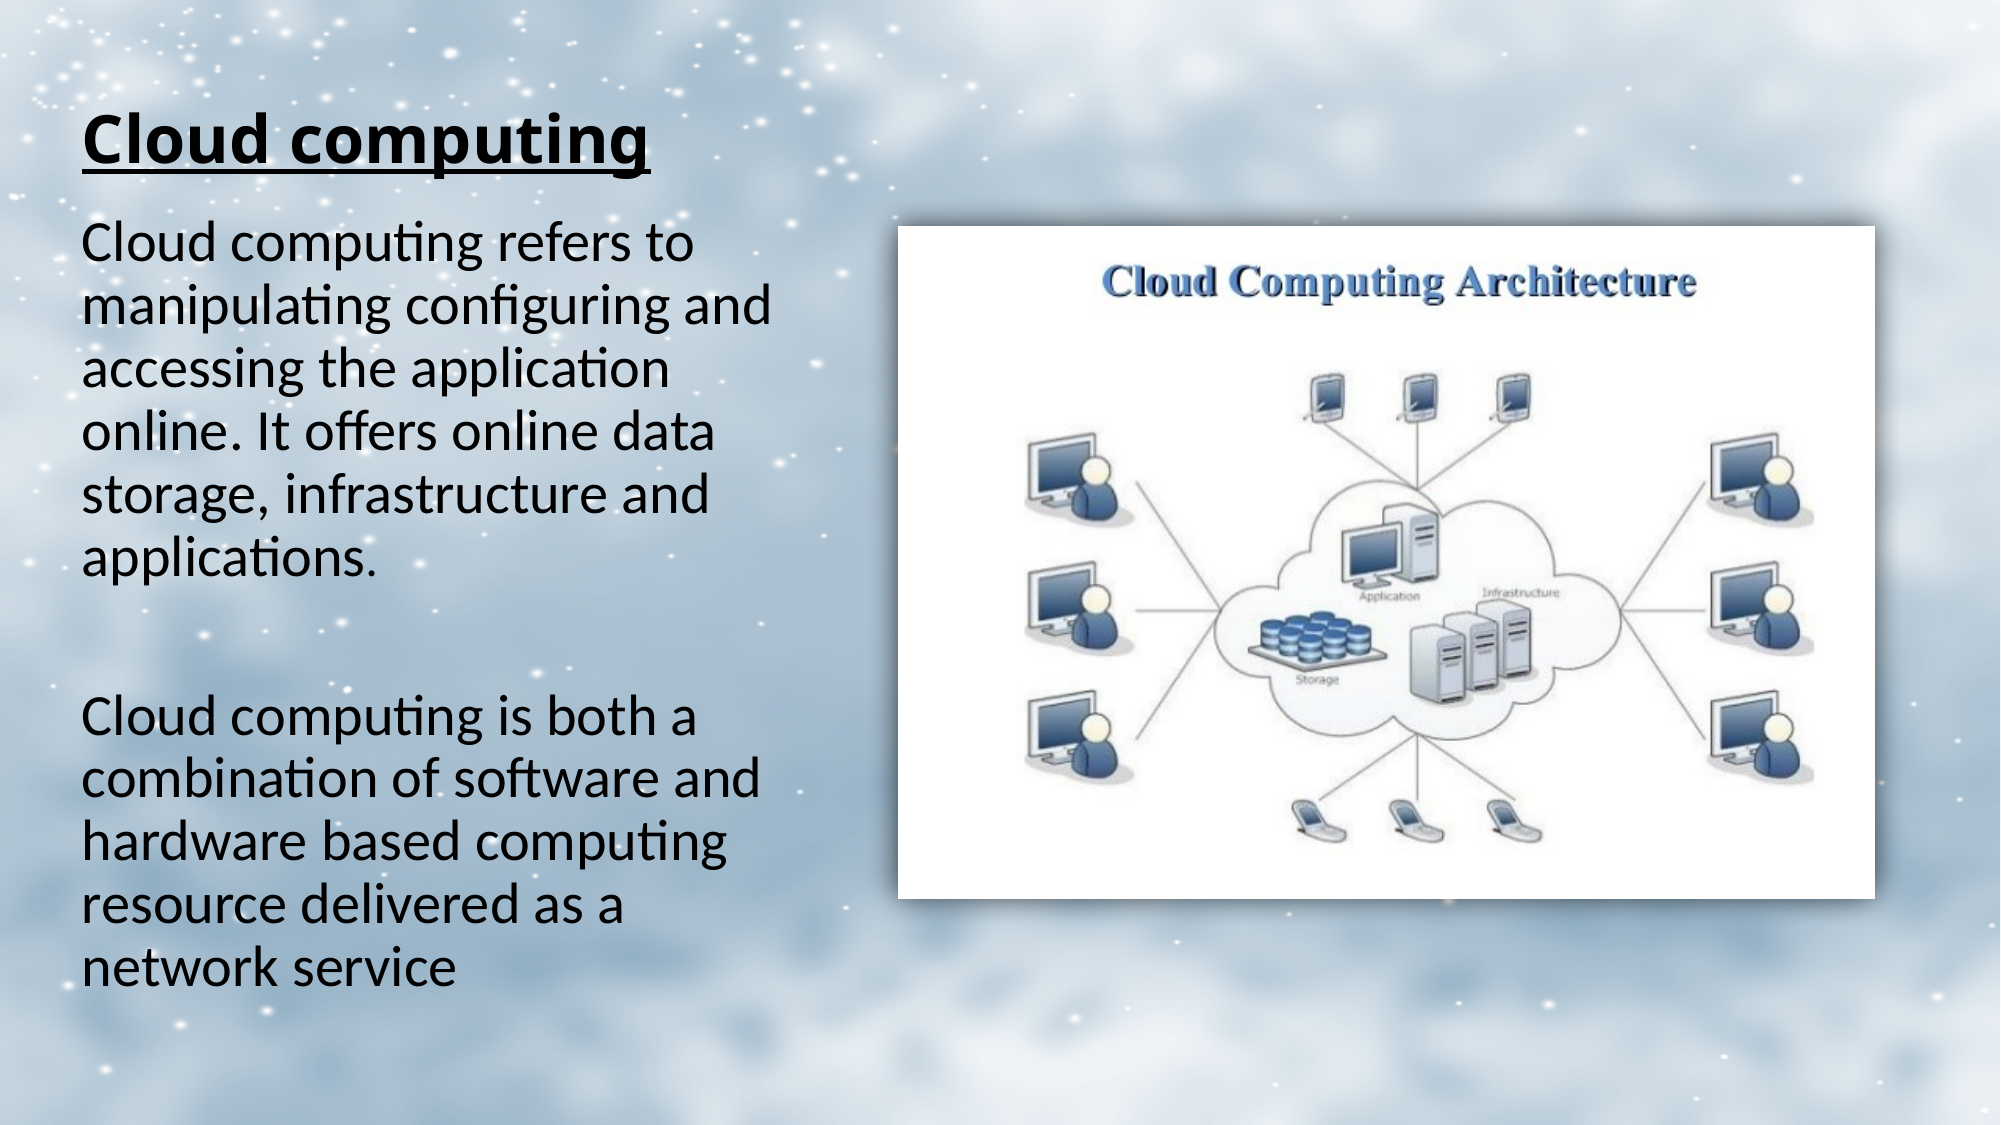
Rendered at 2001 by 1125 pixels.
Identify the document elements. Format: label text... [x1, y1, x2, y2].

title Cloud computing [66, 0, 984, 186]
picture [0, 0, 2001, 1125]
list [898, 226, 1875, 899]
list Cloud computing refers to manipulating configuring and accessing the application online. It offers online data storage, infrastructure and applications. Cloud computing is both a combination of software and hardware based computing resource delivered as a network service [66, 203, 806, 829]
